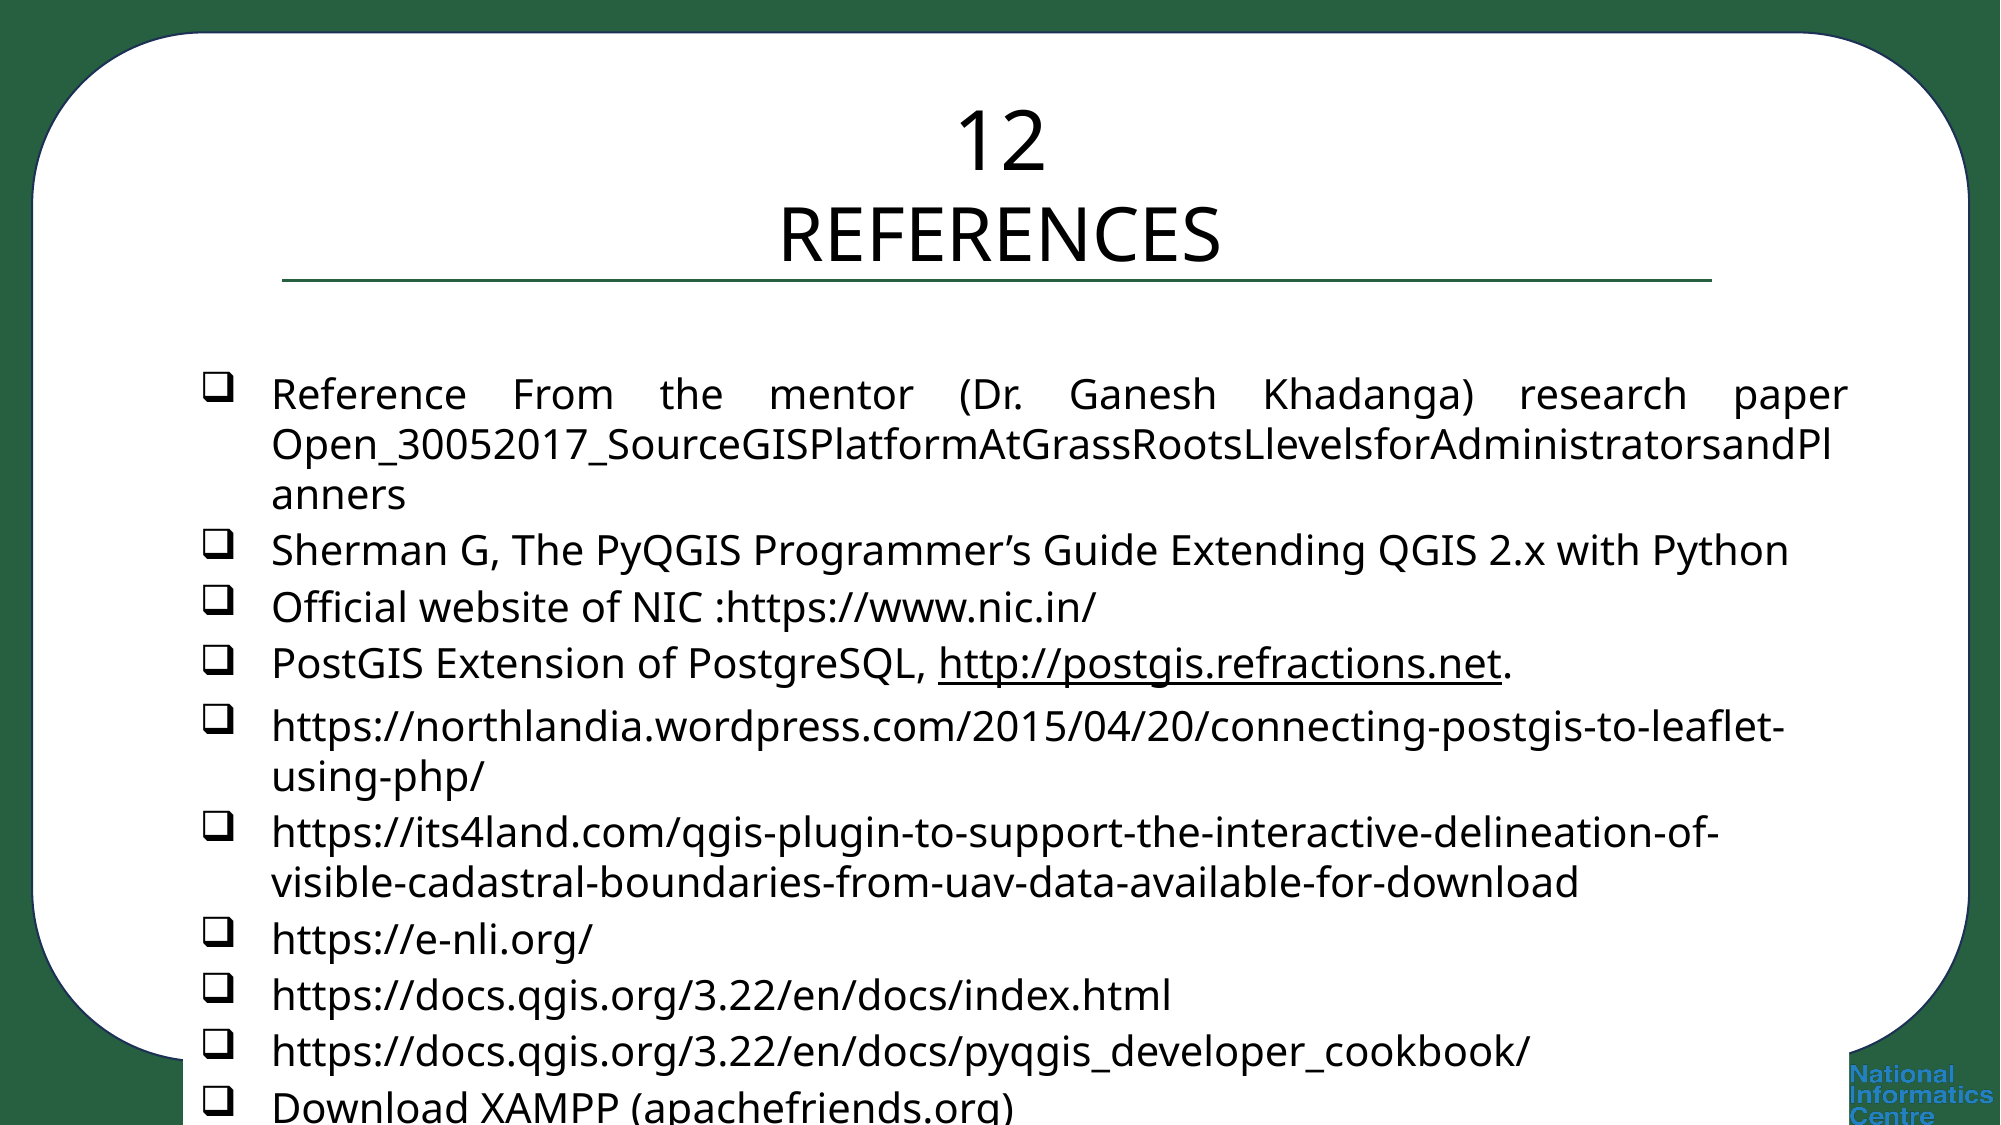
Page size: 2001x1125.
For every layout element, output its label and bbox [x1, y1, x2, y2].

text_box [32, 32, 1970, 1062]
picture [0, 0, 2000, 1125]
